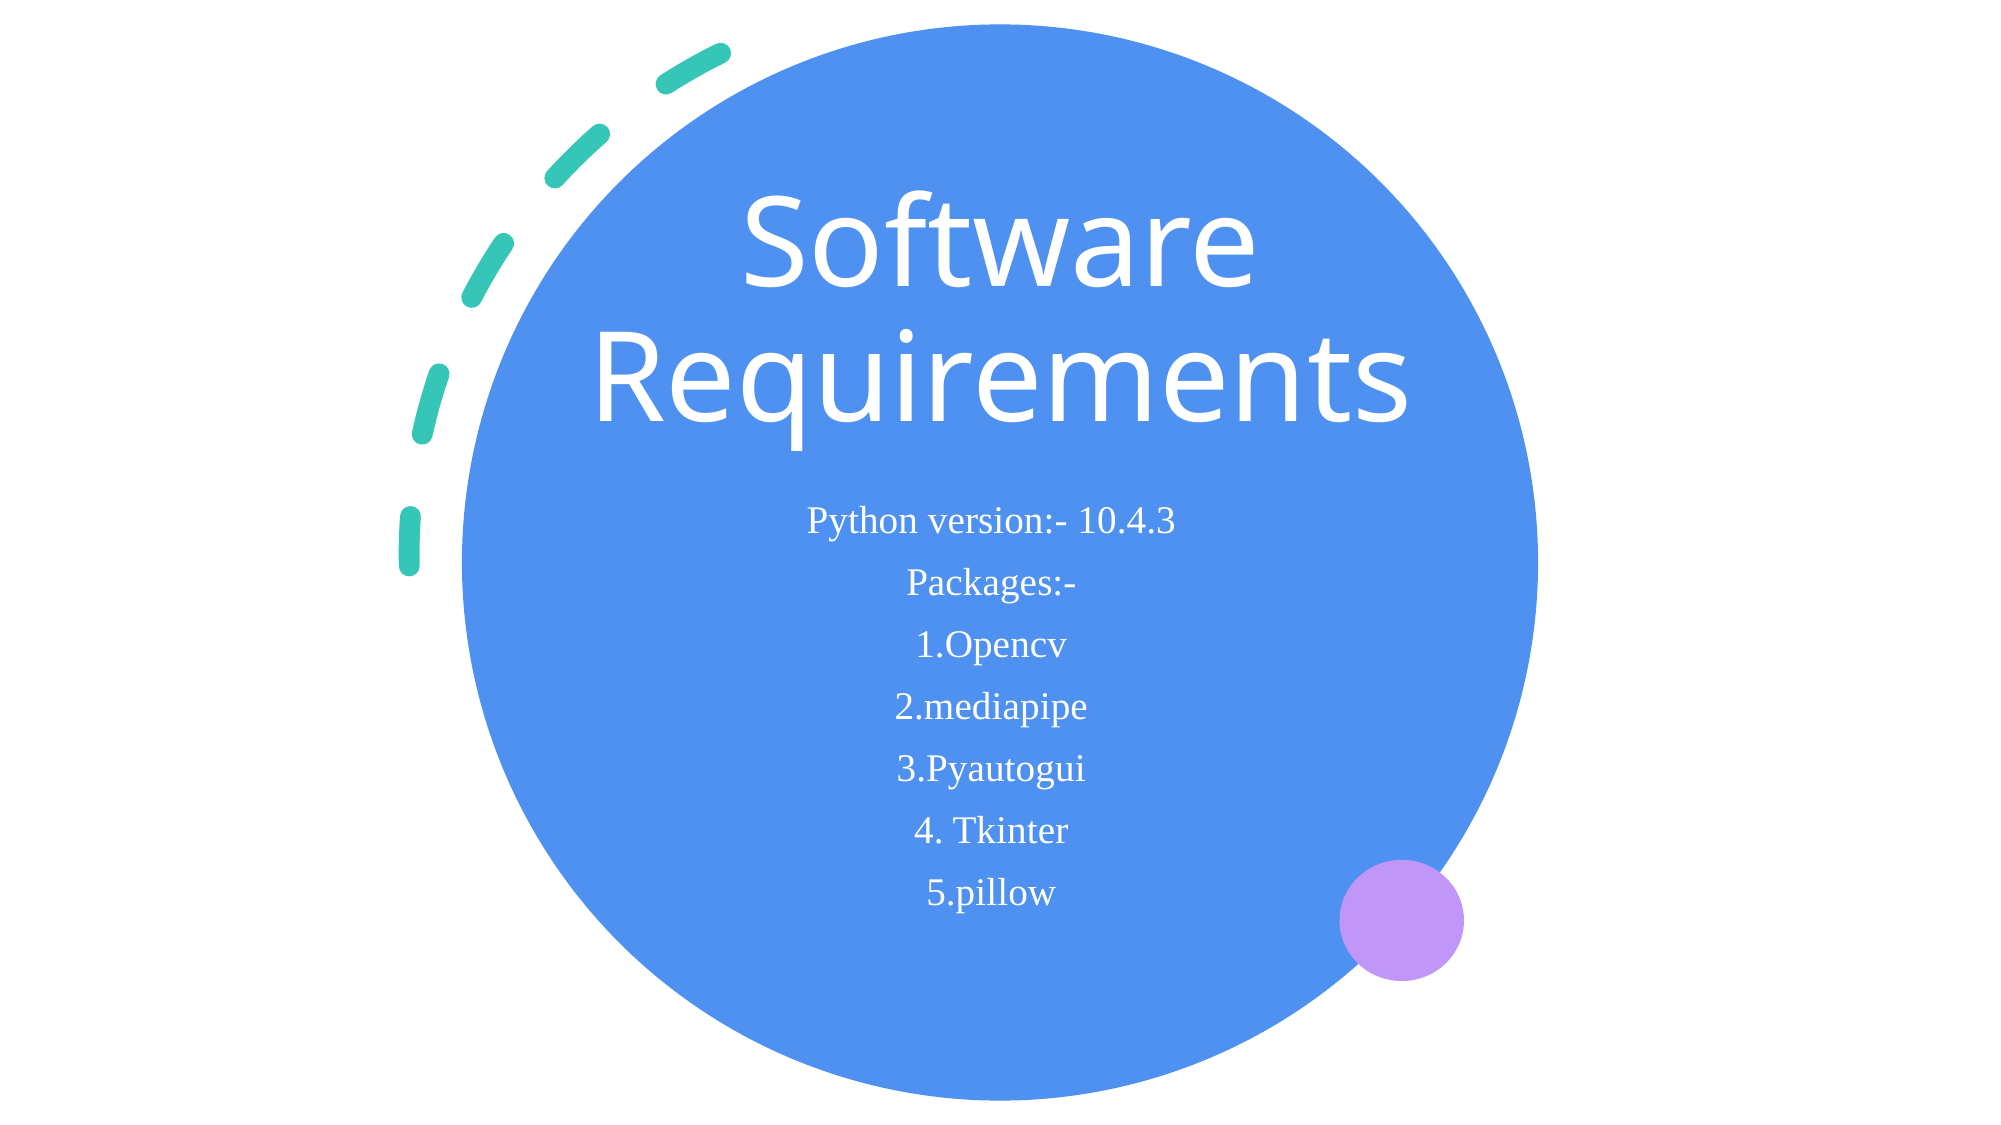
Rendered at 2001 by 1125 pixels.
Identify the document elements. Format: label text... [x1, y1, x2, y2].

title Software Requirements [544, 43, 1457, 456]
list Python version:- 10.4.3 Packages:- 1.Opencv 2.mediapipe 3.Pyautogui 4. Tkinter 5.pillow [526, 492, 1457, 921]
